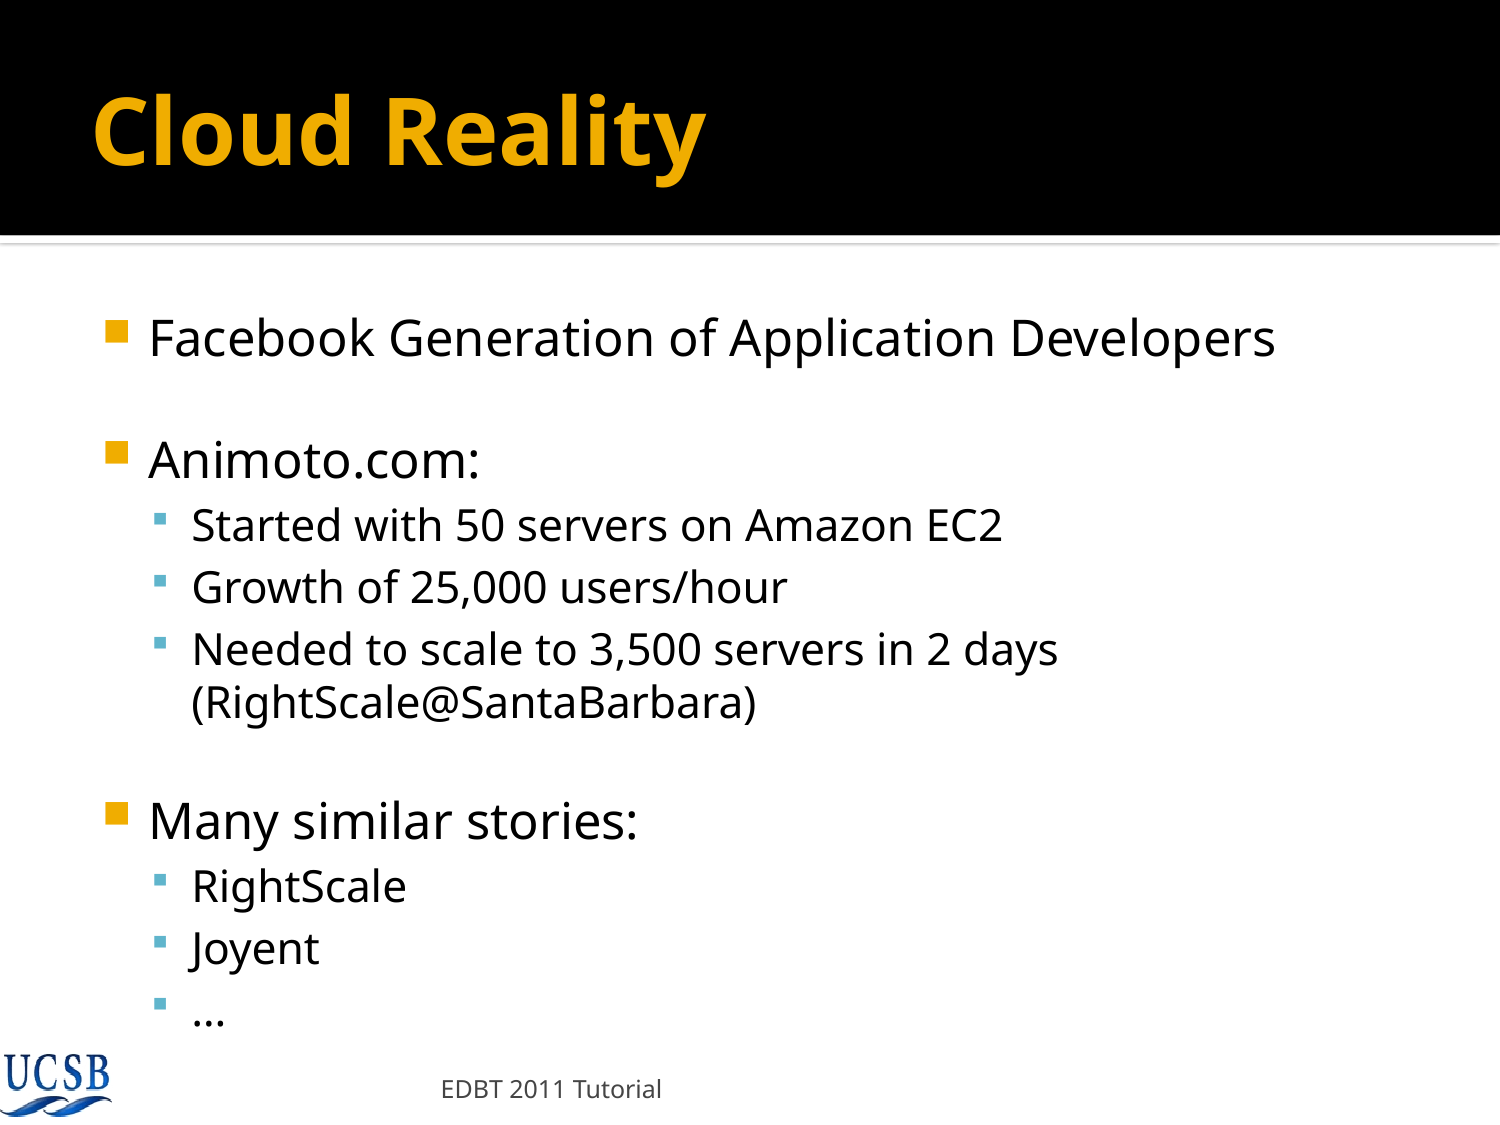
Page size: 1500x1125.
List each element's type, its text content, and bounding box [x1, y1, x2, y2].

picture [0, 1053, 113, 1117]
footer EDBT 2011 Tutorial [433, 1062, 1337, 1108]
title Cloud Reality [75, 25, 1425, 231]
list Facebook Generation of Application Developers Animoto.com: Started with 50 servers on Amazon EC2 Growth of 25,000 users/hour Needed to scale to 3,500 servers in 2 days (RightScale@SantaBarbara) Many similar stories: RightScale Joyent … [75, 291, 1425, 1050]
